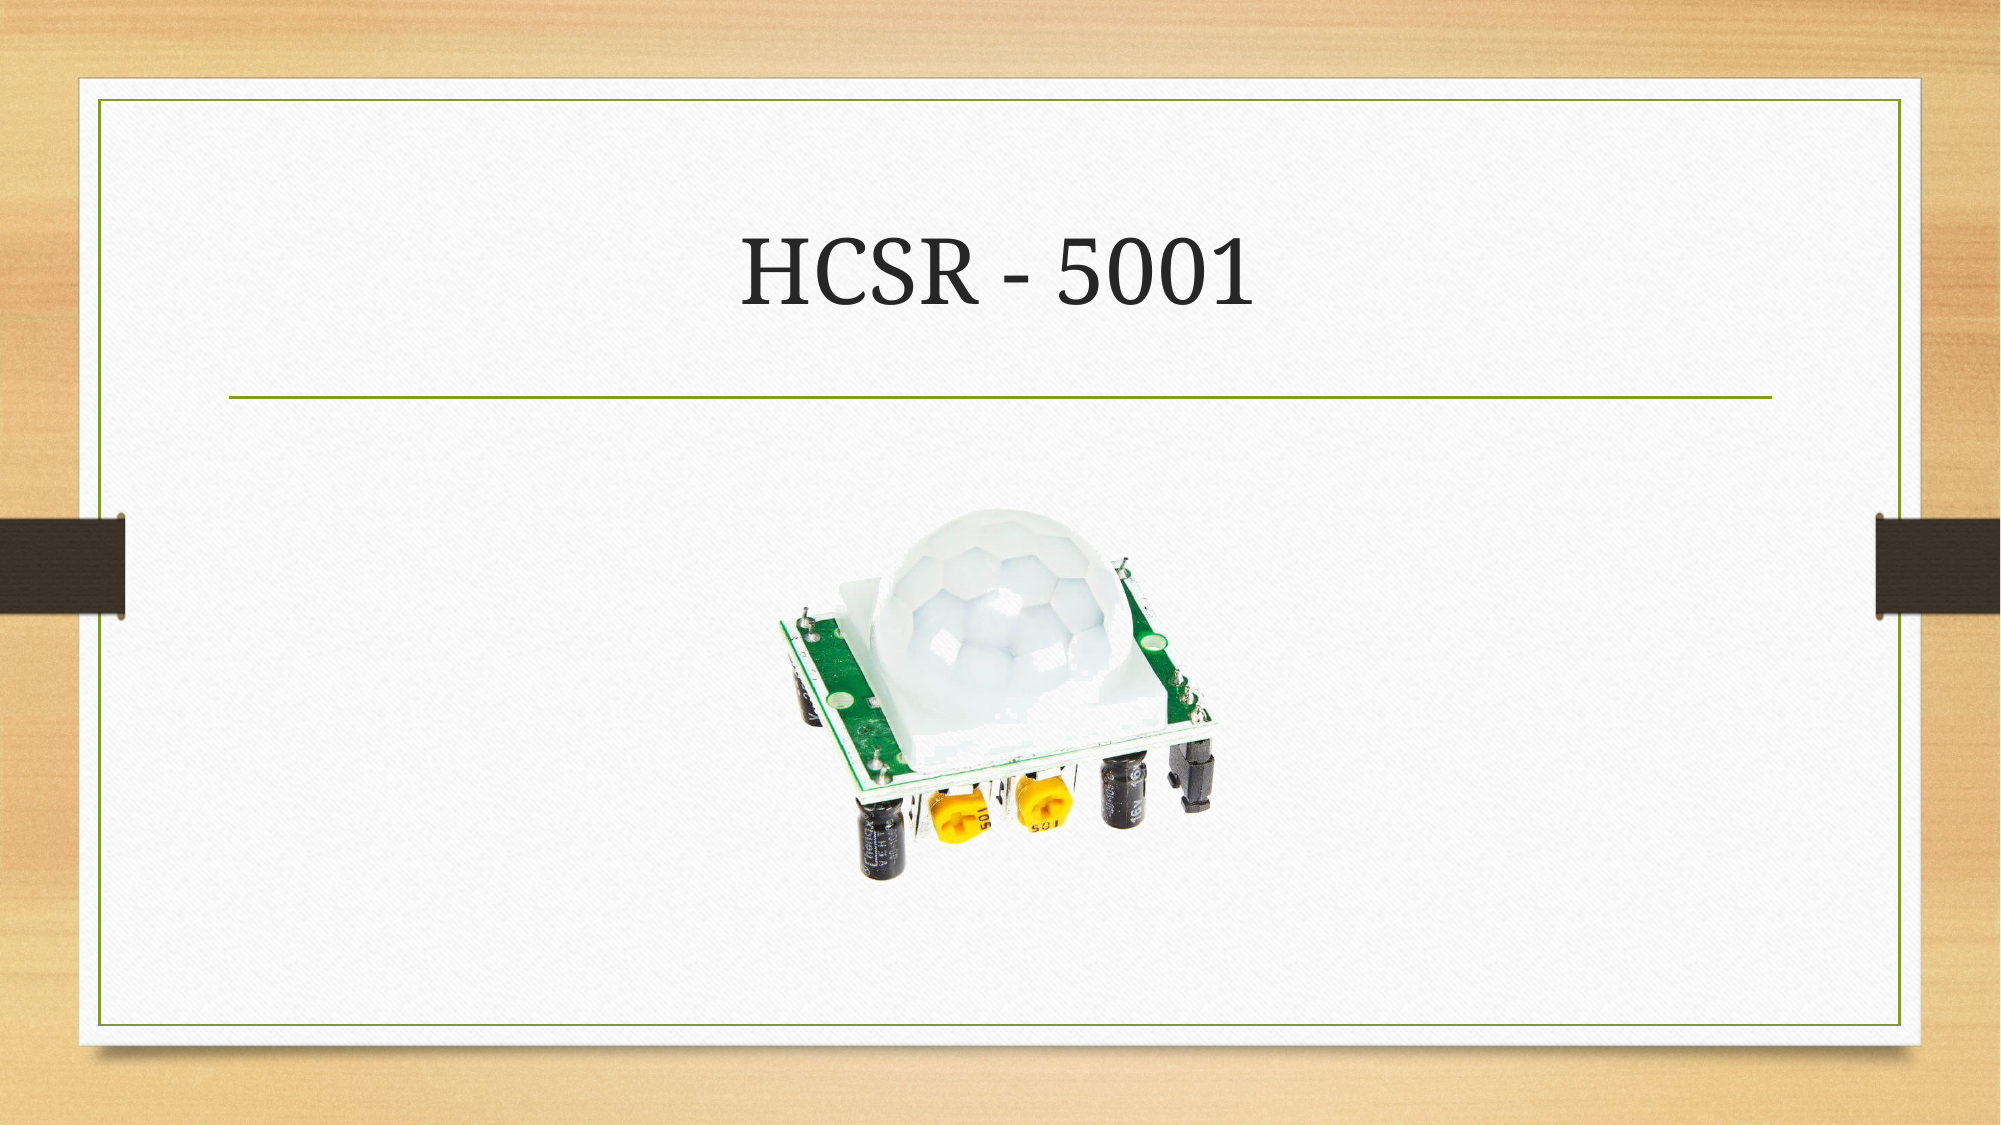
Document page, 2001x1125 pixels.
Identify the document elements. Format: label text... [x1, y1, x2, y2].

picture [0, 0, 2001, 1125]
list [727, 419, 1273, 964]
title HCSR - 5001 [212, 161, 1788, 375]
